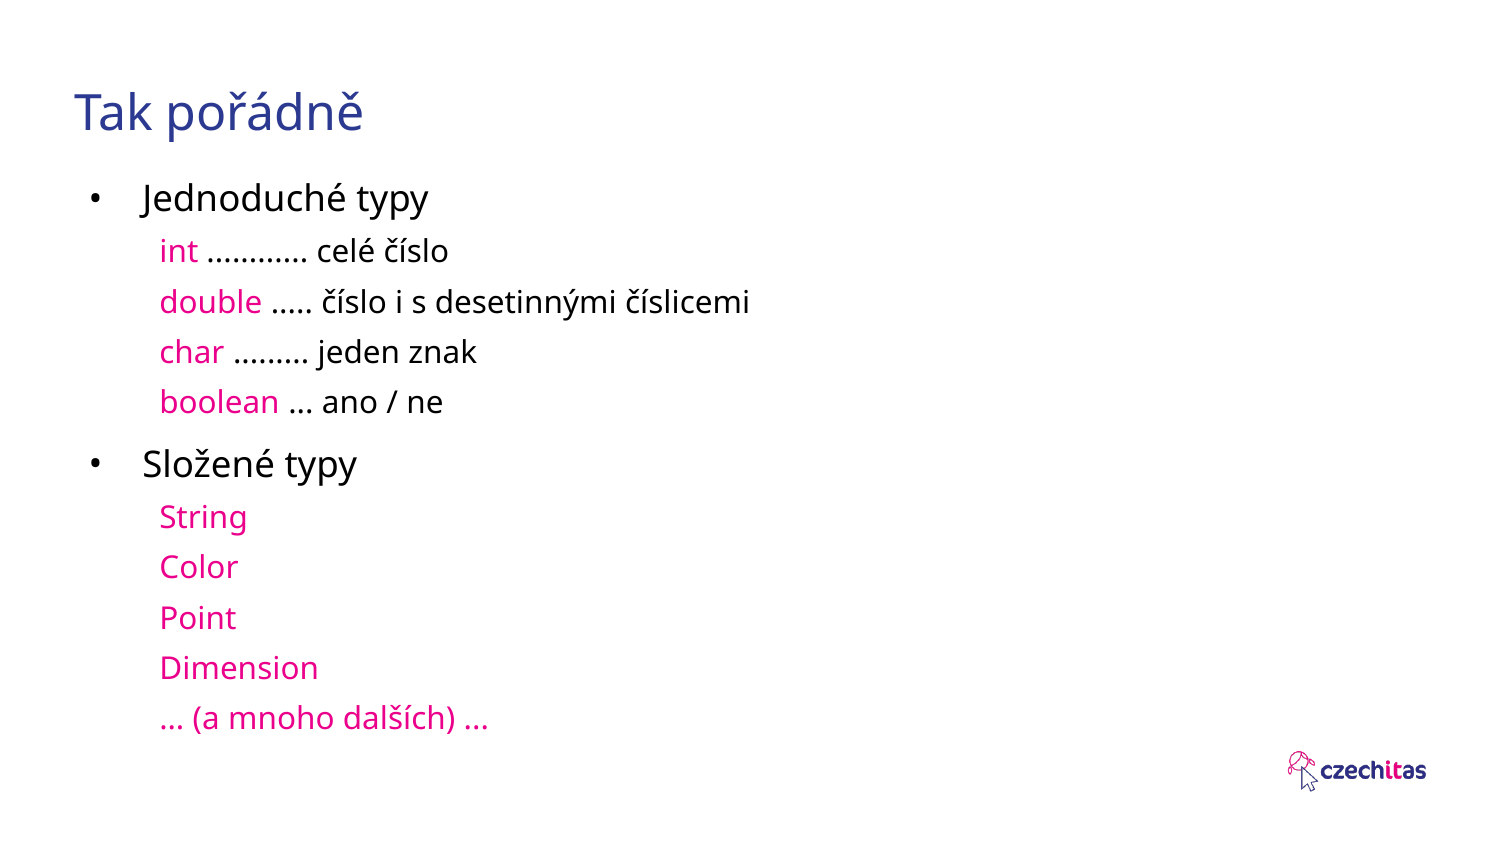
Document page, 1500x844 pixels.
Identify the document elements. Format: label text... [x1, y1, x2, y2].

title Tak pořádně [74, 71, 1426, 148]
picture [1287, 751, 1426, 792]
list Jednoduché typy int ............ celé číslo double ..... číslo i s desetinnými číslicemi char ......... jeden znak boolean ... ano / ne Složené typy String Color Point Dimension … (a mnoho dalších) ... [74, 168, 1426, 738]
